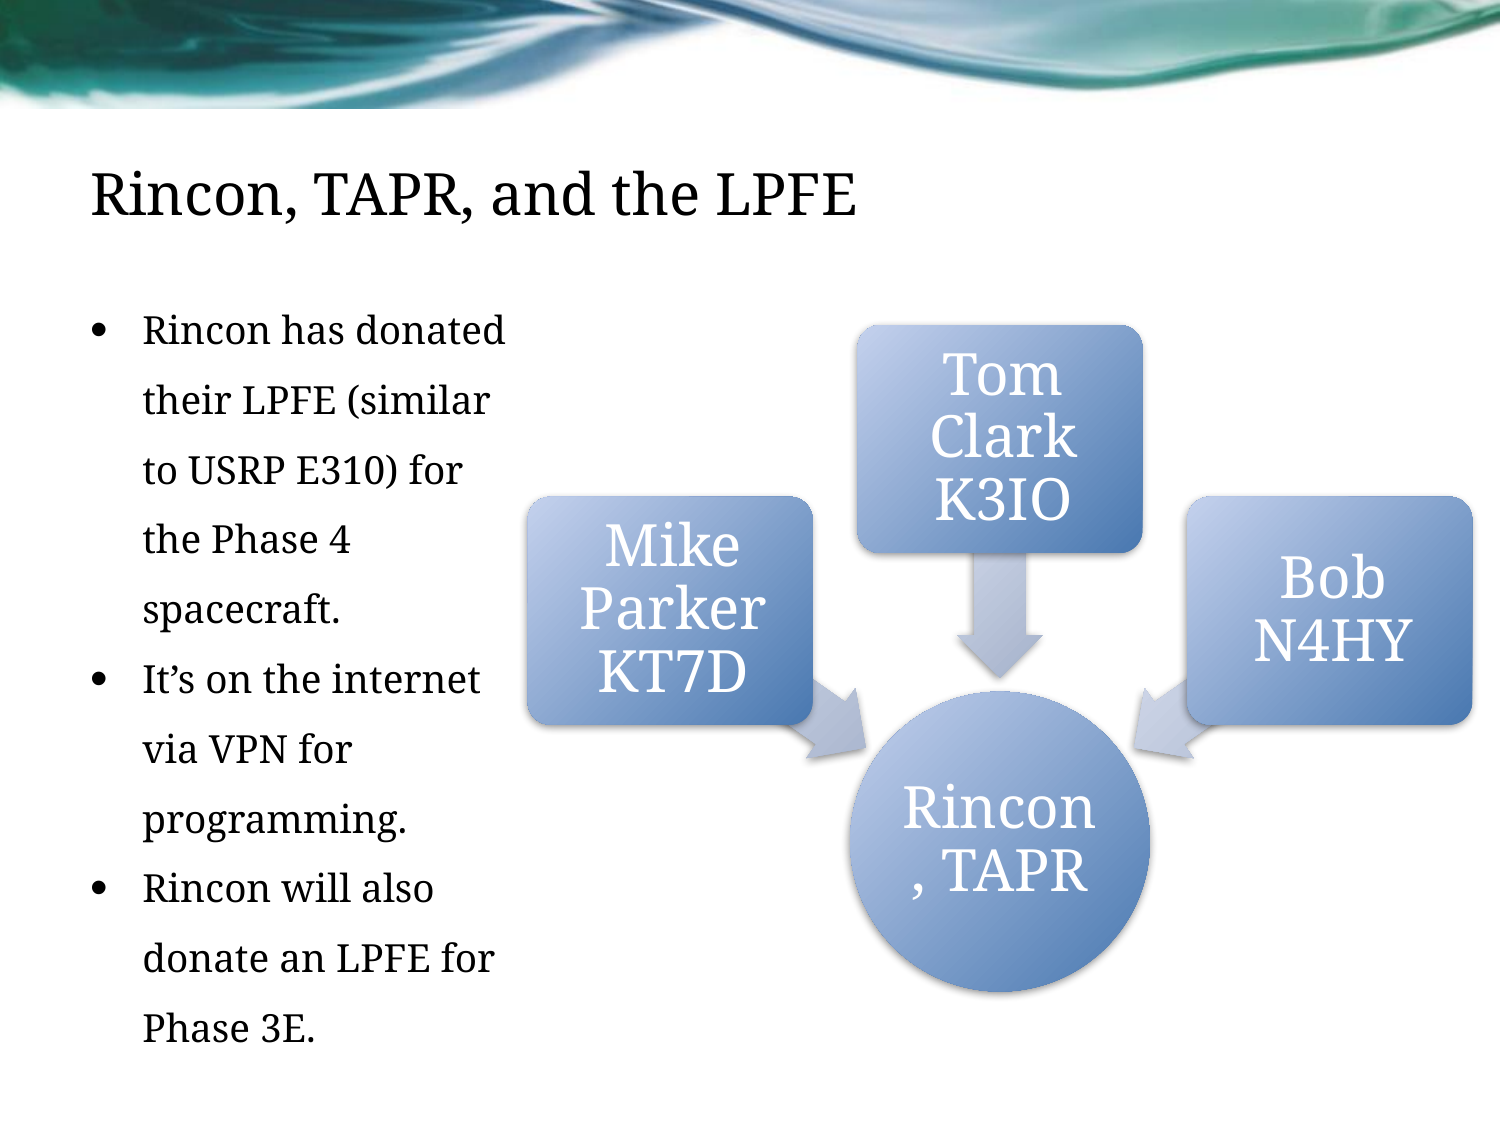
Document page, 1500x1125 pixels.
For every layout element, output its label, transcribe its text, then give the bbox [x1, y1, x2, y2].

title Rincon, TAPR, and the LPFE [75, 149, 1425, 300]
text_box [524, 324, 1476, 992]
list Rincon has donated their LPFE (similar to USRP E310) for the Phase 4 spacecraft. It’s on the internet via VPN for programming. Rincon will also donate an LPFE for Phase 3E. [75, 275, 538, 1063]
picture [0, 0, 1500, 109]
